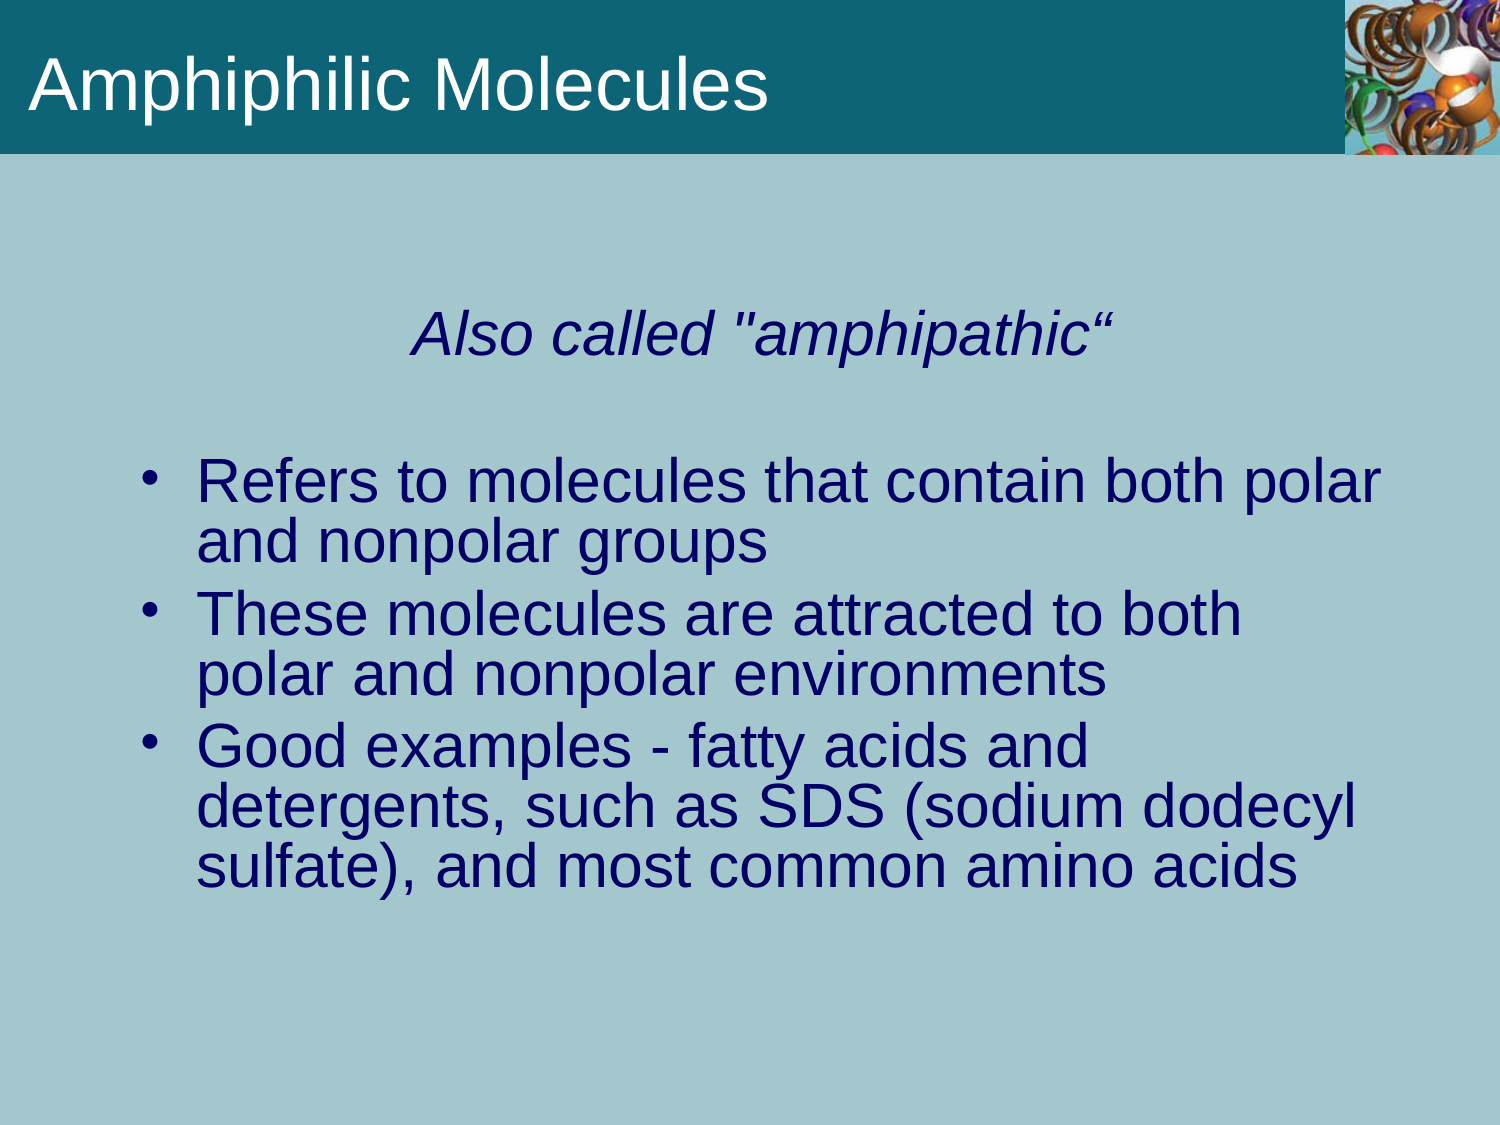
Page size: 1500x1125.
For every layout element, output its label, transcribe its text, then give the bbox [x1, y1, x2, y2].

list Also called "amphipathic“ Refers to molecules that contain both polar and nonpolar groups These molecules are attracted to both polar and nonpolar environments Good examples - fatty acids and detergents, such as SDS (sodium dodecyl sulfate), and most common amino acids [125, 299, 1400, 900]
title Amphiphilic Molecules [13, 11, 1388, 149]
picture [1345, 0, 1500, 155]
